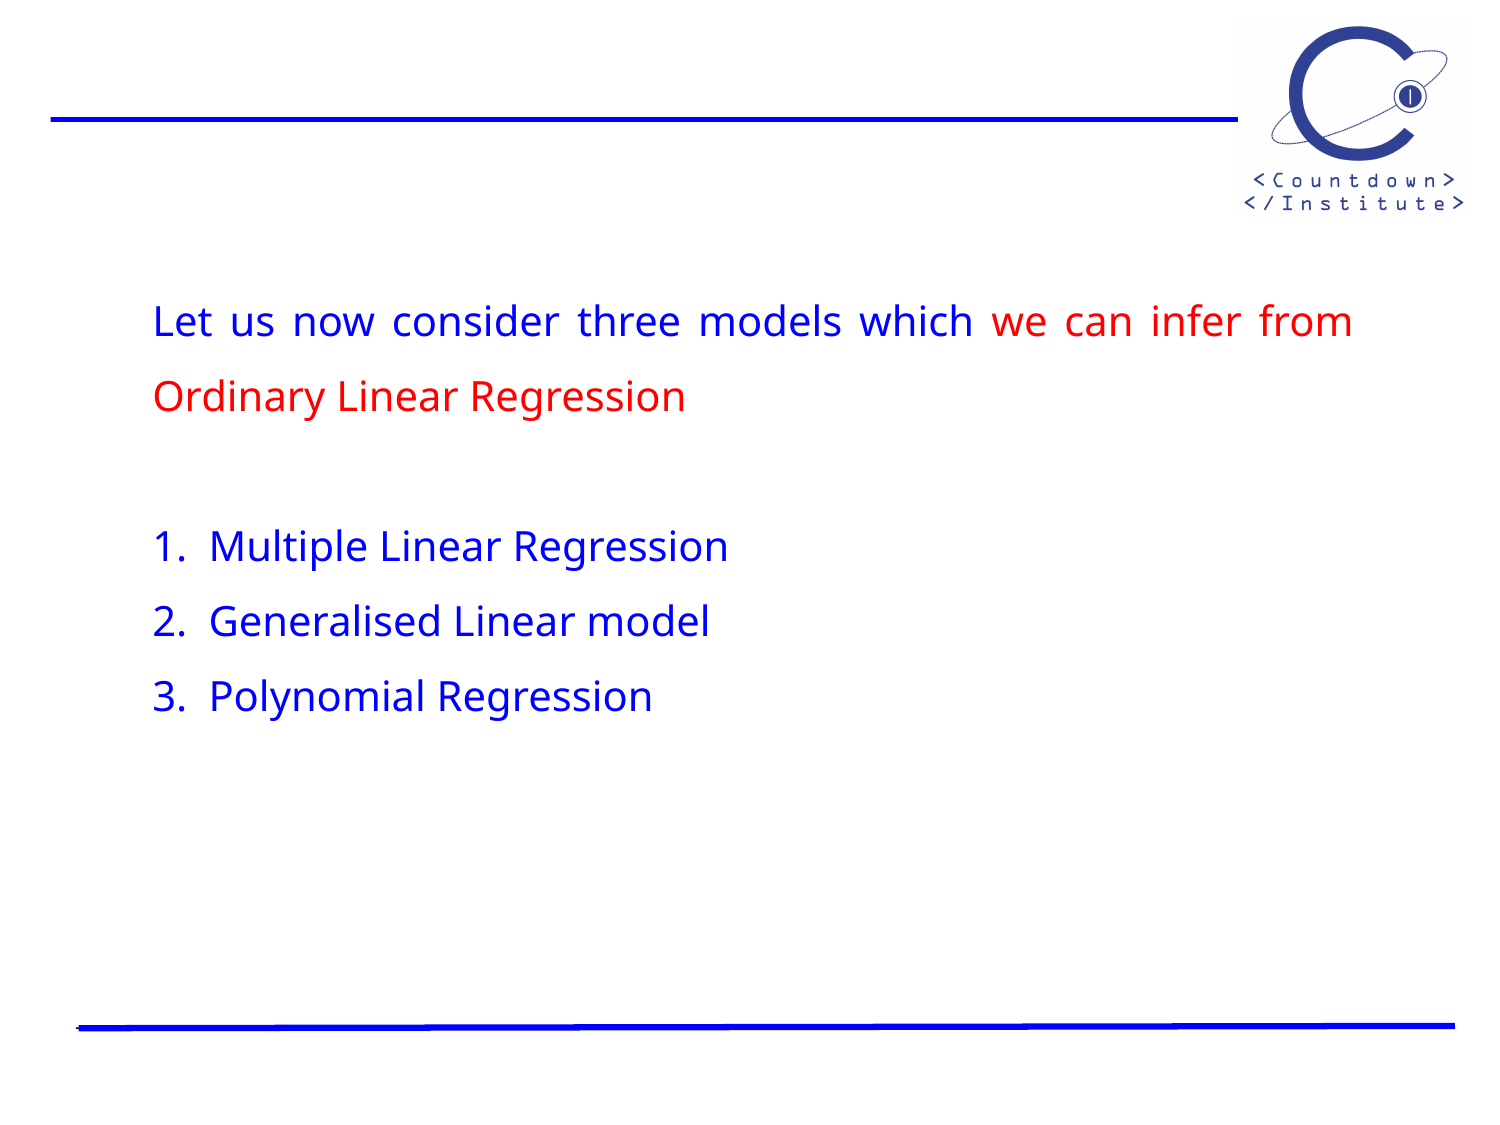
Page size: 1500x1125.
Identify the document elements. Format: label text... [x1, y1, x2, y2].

picture [1238, 17, 1471, 217]
text_box Let us now consider three models which we can infer from Ordinary Linear Regression Multiple Linear Regression Generalised Linear model Polynomial Regression [137, 262, 1369, 728]
